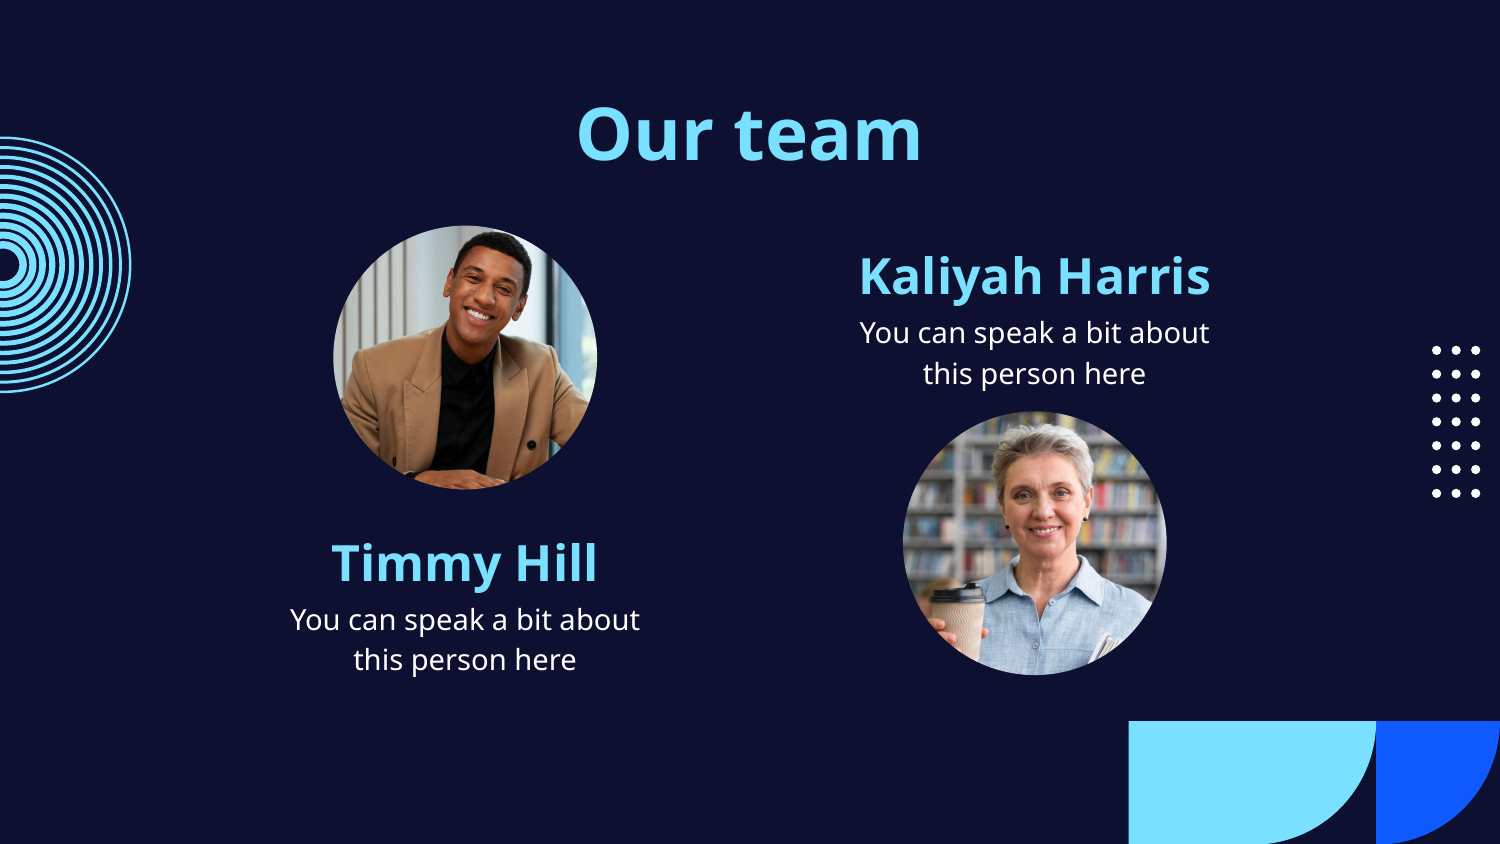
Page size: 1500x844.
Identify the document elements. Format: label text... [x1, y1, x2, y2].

subtitle Timmy Hill [259, 512, 671, 581]
title Our team [118, 72, 1382, 167]
picture [902, 411, 1167, 676]
picture [333, 225, 598, 490]
subtitle You can speak a bit about this person here [259, 581, 671, 676]
subtitle Kaliyah Harris [829, 225, 1241, 294]
subtitle You can speak a bit about this person here [829, 294, 1241, 389]
